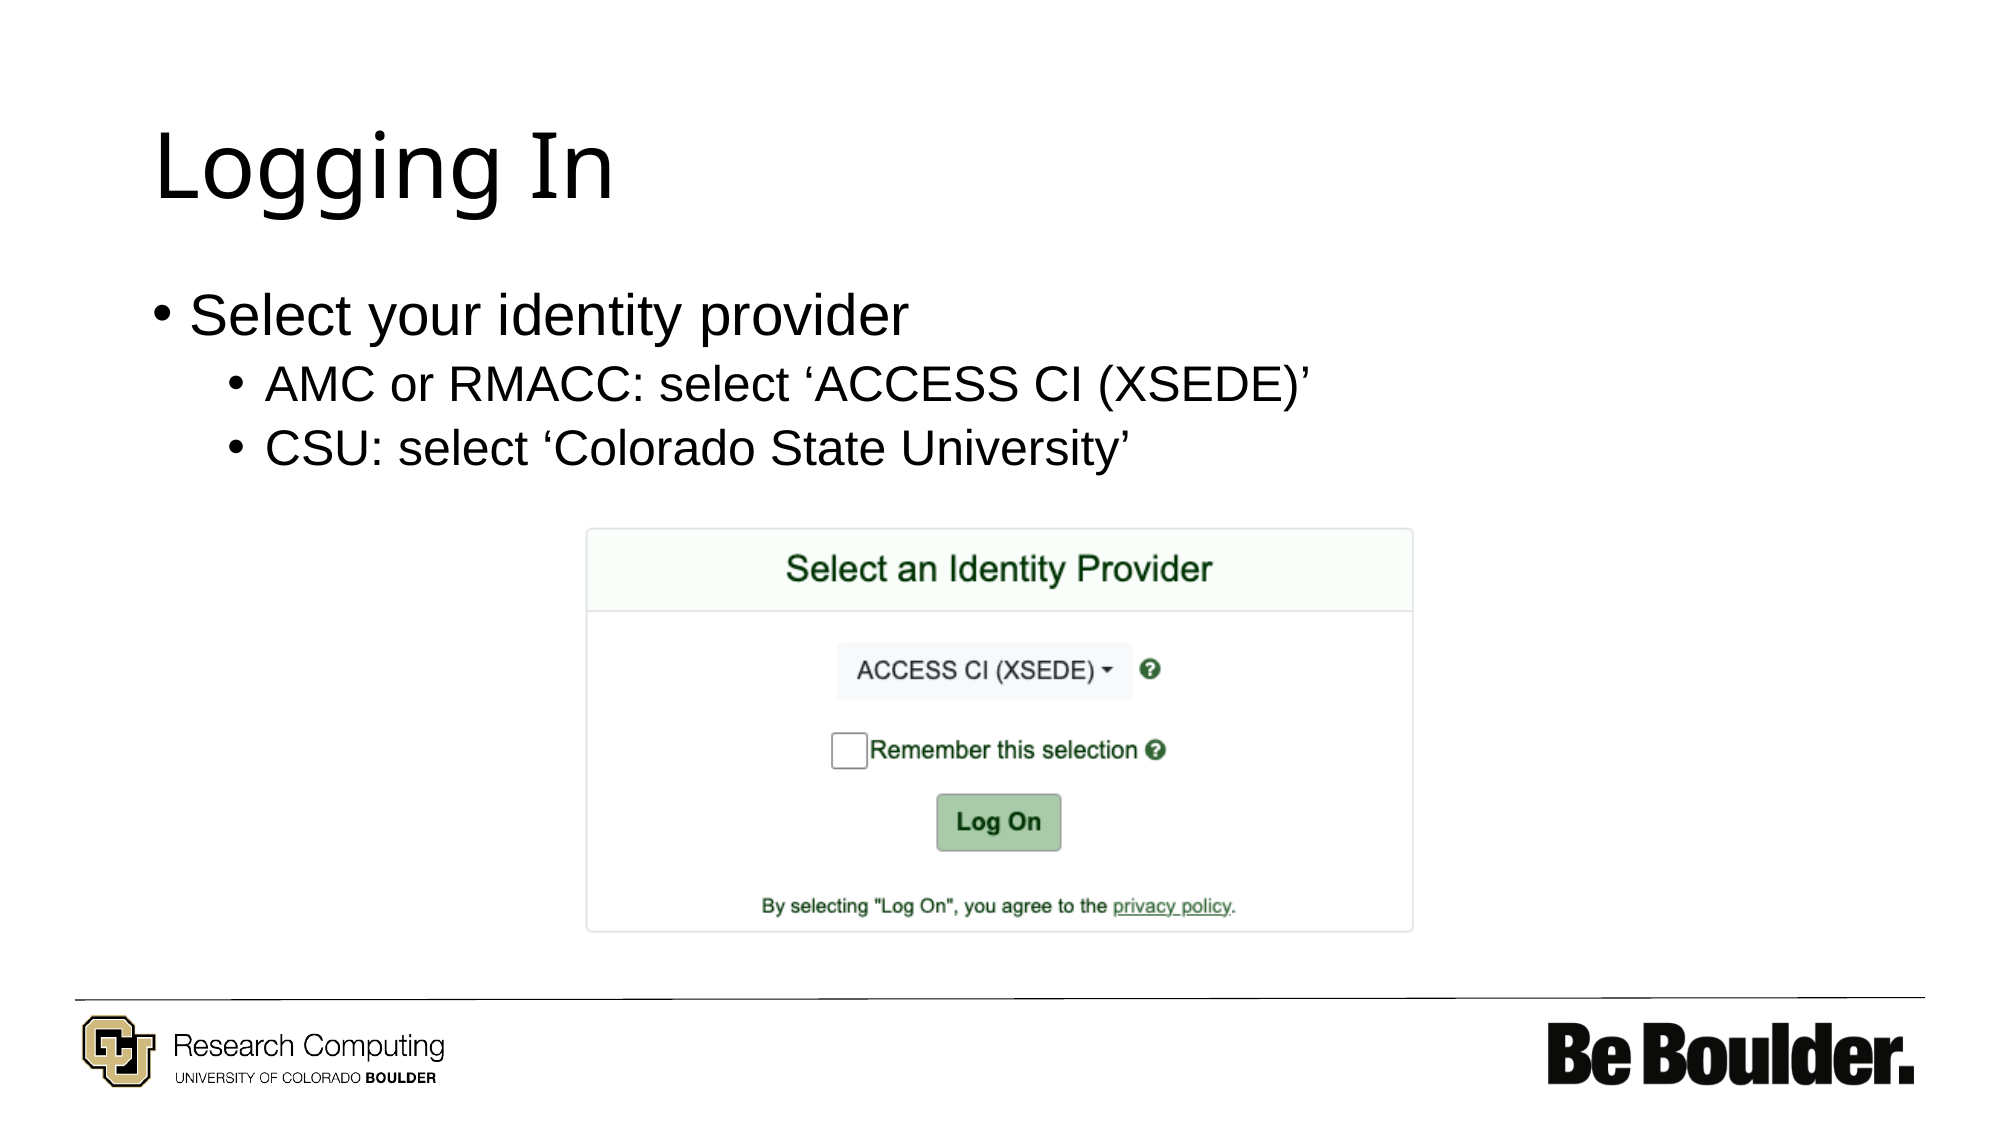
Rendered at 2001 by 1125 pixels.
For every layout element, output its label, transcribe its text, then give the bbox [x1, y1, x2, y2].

picture [580, 522, 1420, 945]
picture [1524, 1015, 1938, 1088]
list Select your identity provider AMC or RMACC: select ‘ACCESS CI (XSEDE)’ CSU: select ‘Colorado State University’ [137, 277, 1863, 486]
title Logging In [137, 59, 1863, 277]
picture [81, 1015, 444, 1088]
